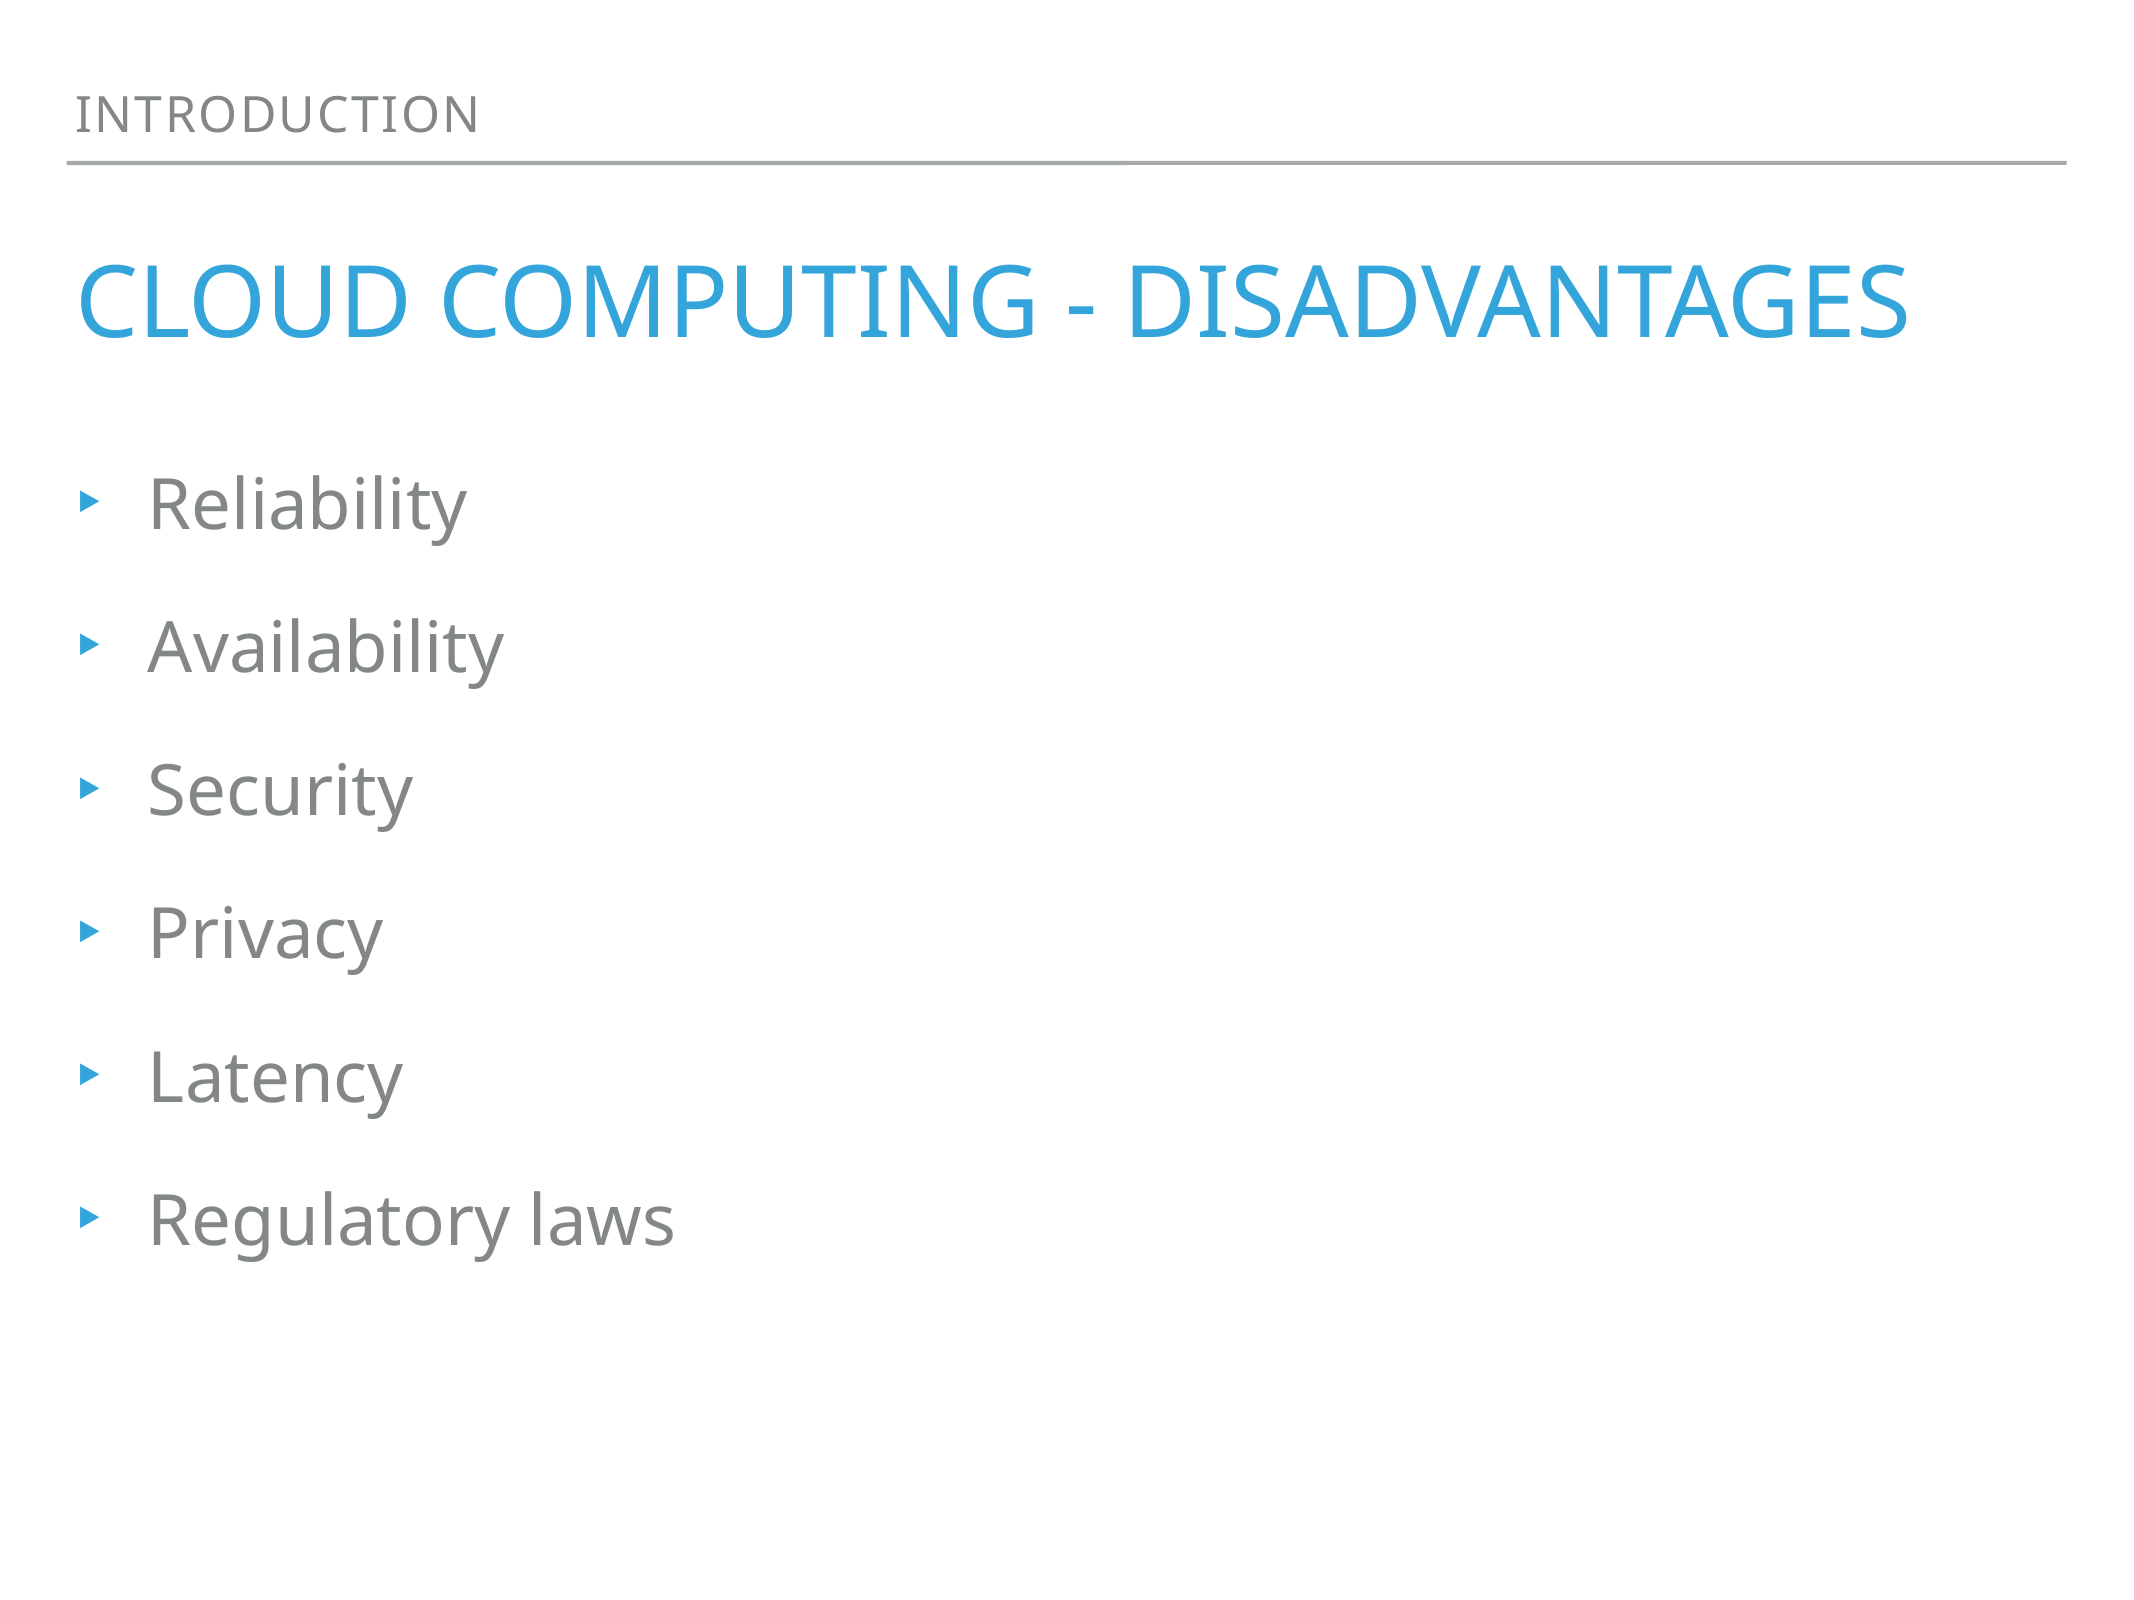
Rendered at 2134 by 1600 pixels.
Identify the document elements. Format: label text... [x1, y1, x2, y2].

list Reliability Availability Security Privacy Latency Regulatory laws [66, 449, 2068, 1453]
title Cloud computing - Disadvantages [66, 251, 2068, 372]
list Introduction [66, 74, 1901, 151]
